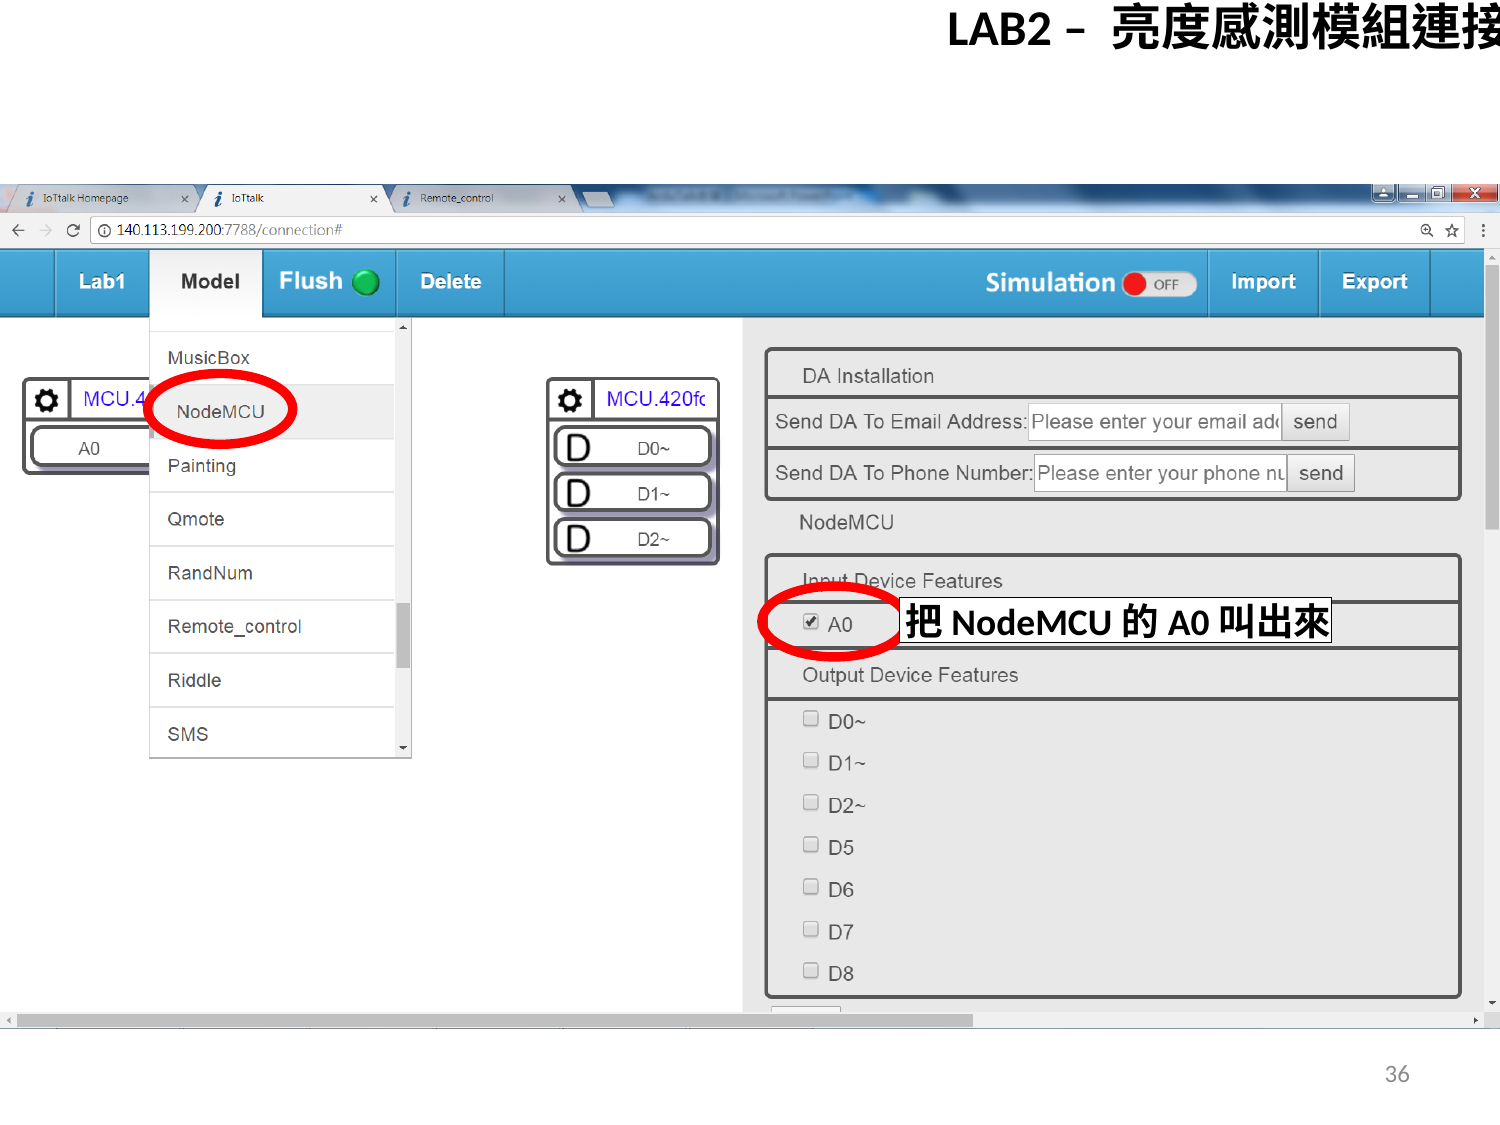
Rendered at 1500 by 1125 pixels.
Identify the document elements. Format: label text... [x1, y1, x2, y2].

slide_number 36 [1074, 1042, 1425, 1103]
text_box LAB2 – 亮度感測模組連接 [947, 0, 1500, 56]
picture [0, 184, 1500, 1029]
